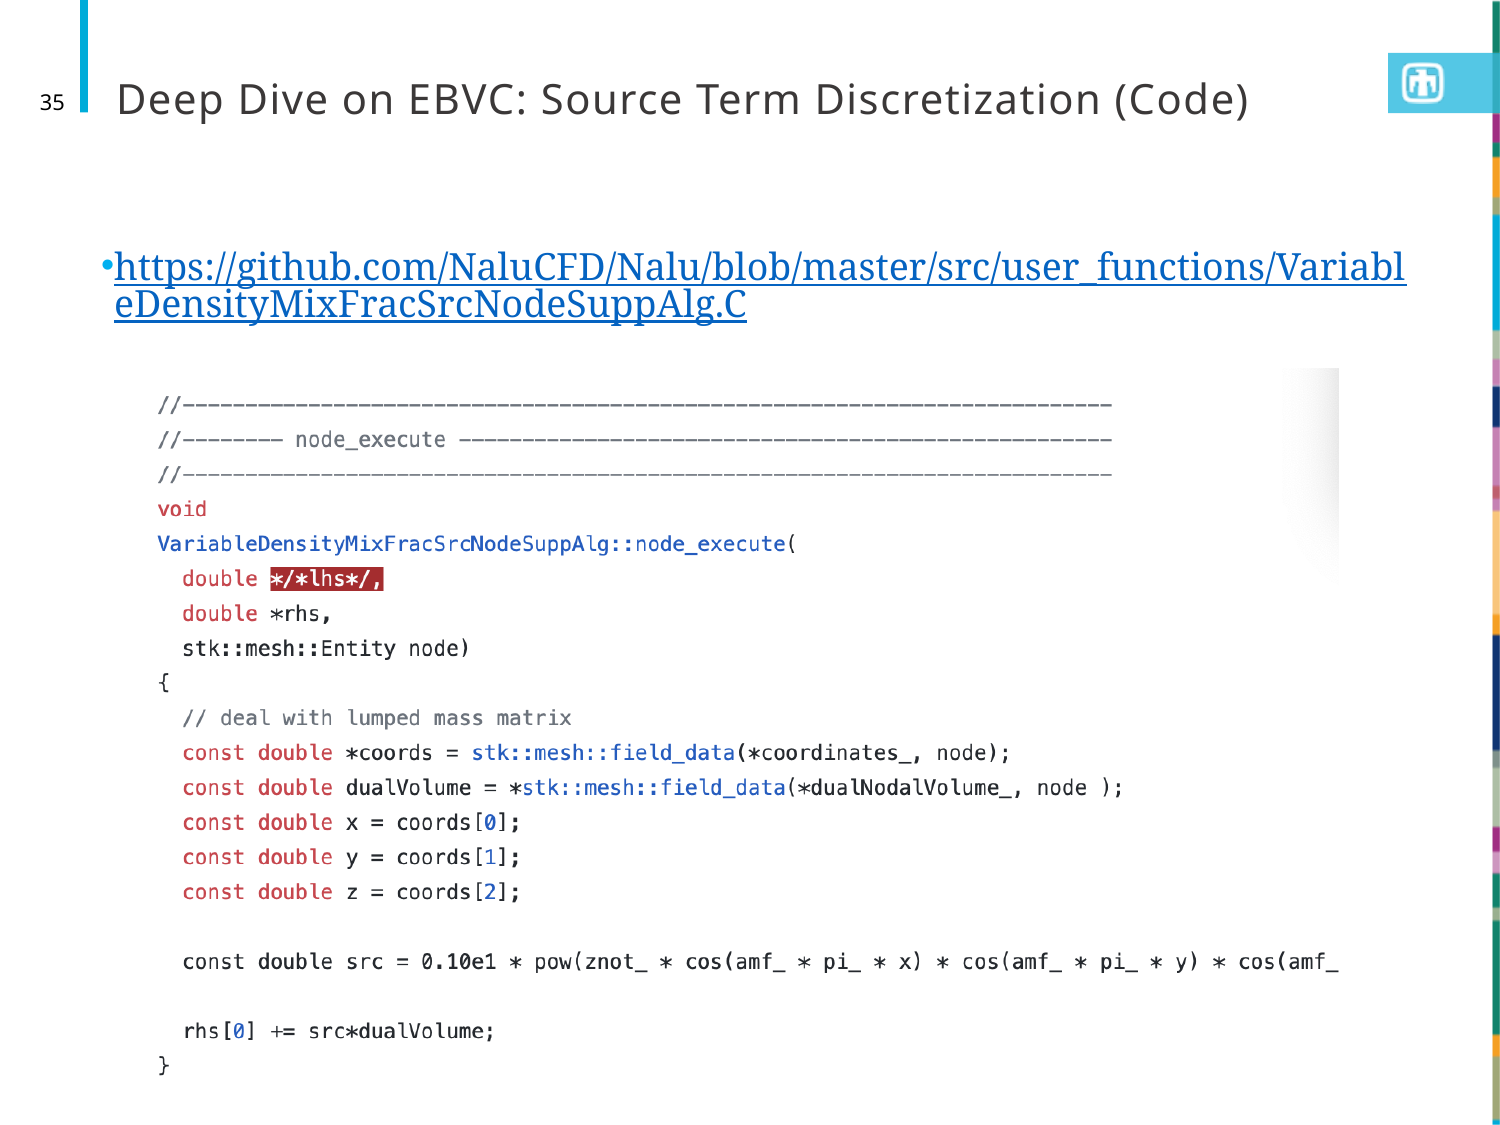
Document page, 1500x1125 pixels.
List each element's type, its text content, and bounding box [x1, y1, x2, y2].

picture [1493, 330, 1499, 1120]
slide_number 35 [7, 73, 80, 133]
picture [130, 368, 1340, 1125]
title Deep Dive on EBVC: Source Term Discretization (Code) [101, 36, 1339, 131]
picture [1493, 1, 1500, 215]
list https://github.com/NaluCFD/Nalu/blob/master/src/user_functions/VariableDensityMixFracSrcNodeSuppAlg.C [101, 236, 1417, 1060]
picture [1401, 62, 1445, 104]
